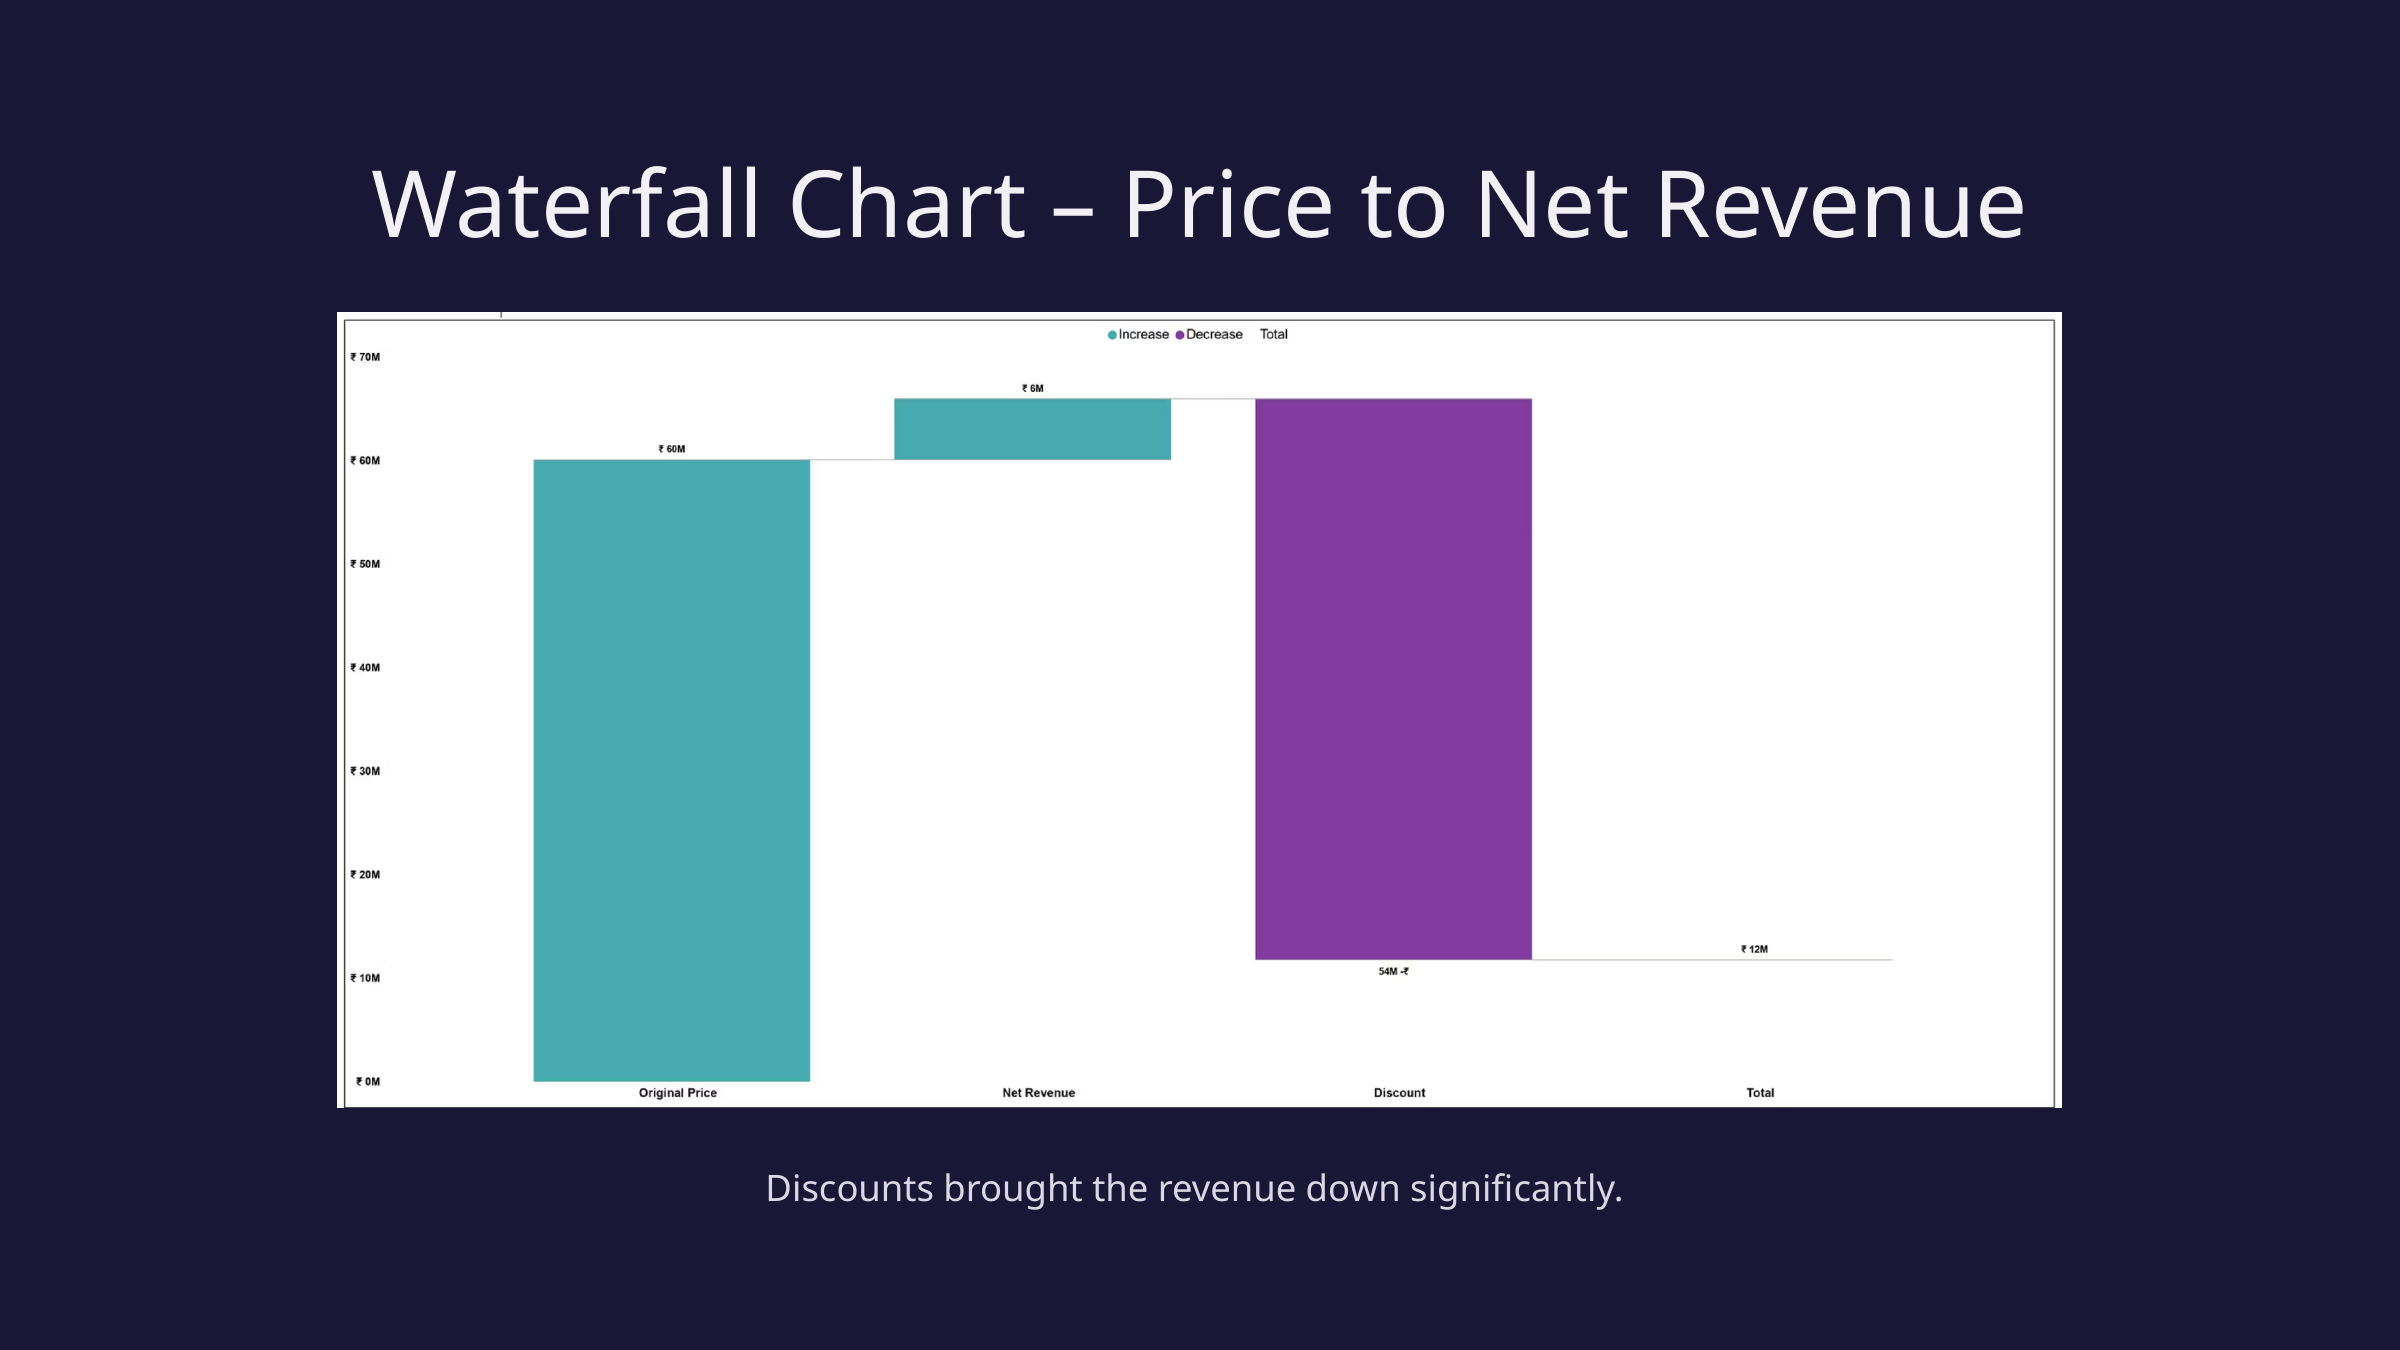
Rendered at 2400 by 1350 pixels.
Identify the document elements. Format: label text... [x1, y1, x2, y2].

text_box Discounts brought the revenue down significantly. [130, 1149, 2270, 1209]
picture [337, 312, 2062, 1108]
text_box Waterfall Chart – Price to Net Revenue [311, 140, 2089, 258]
